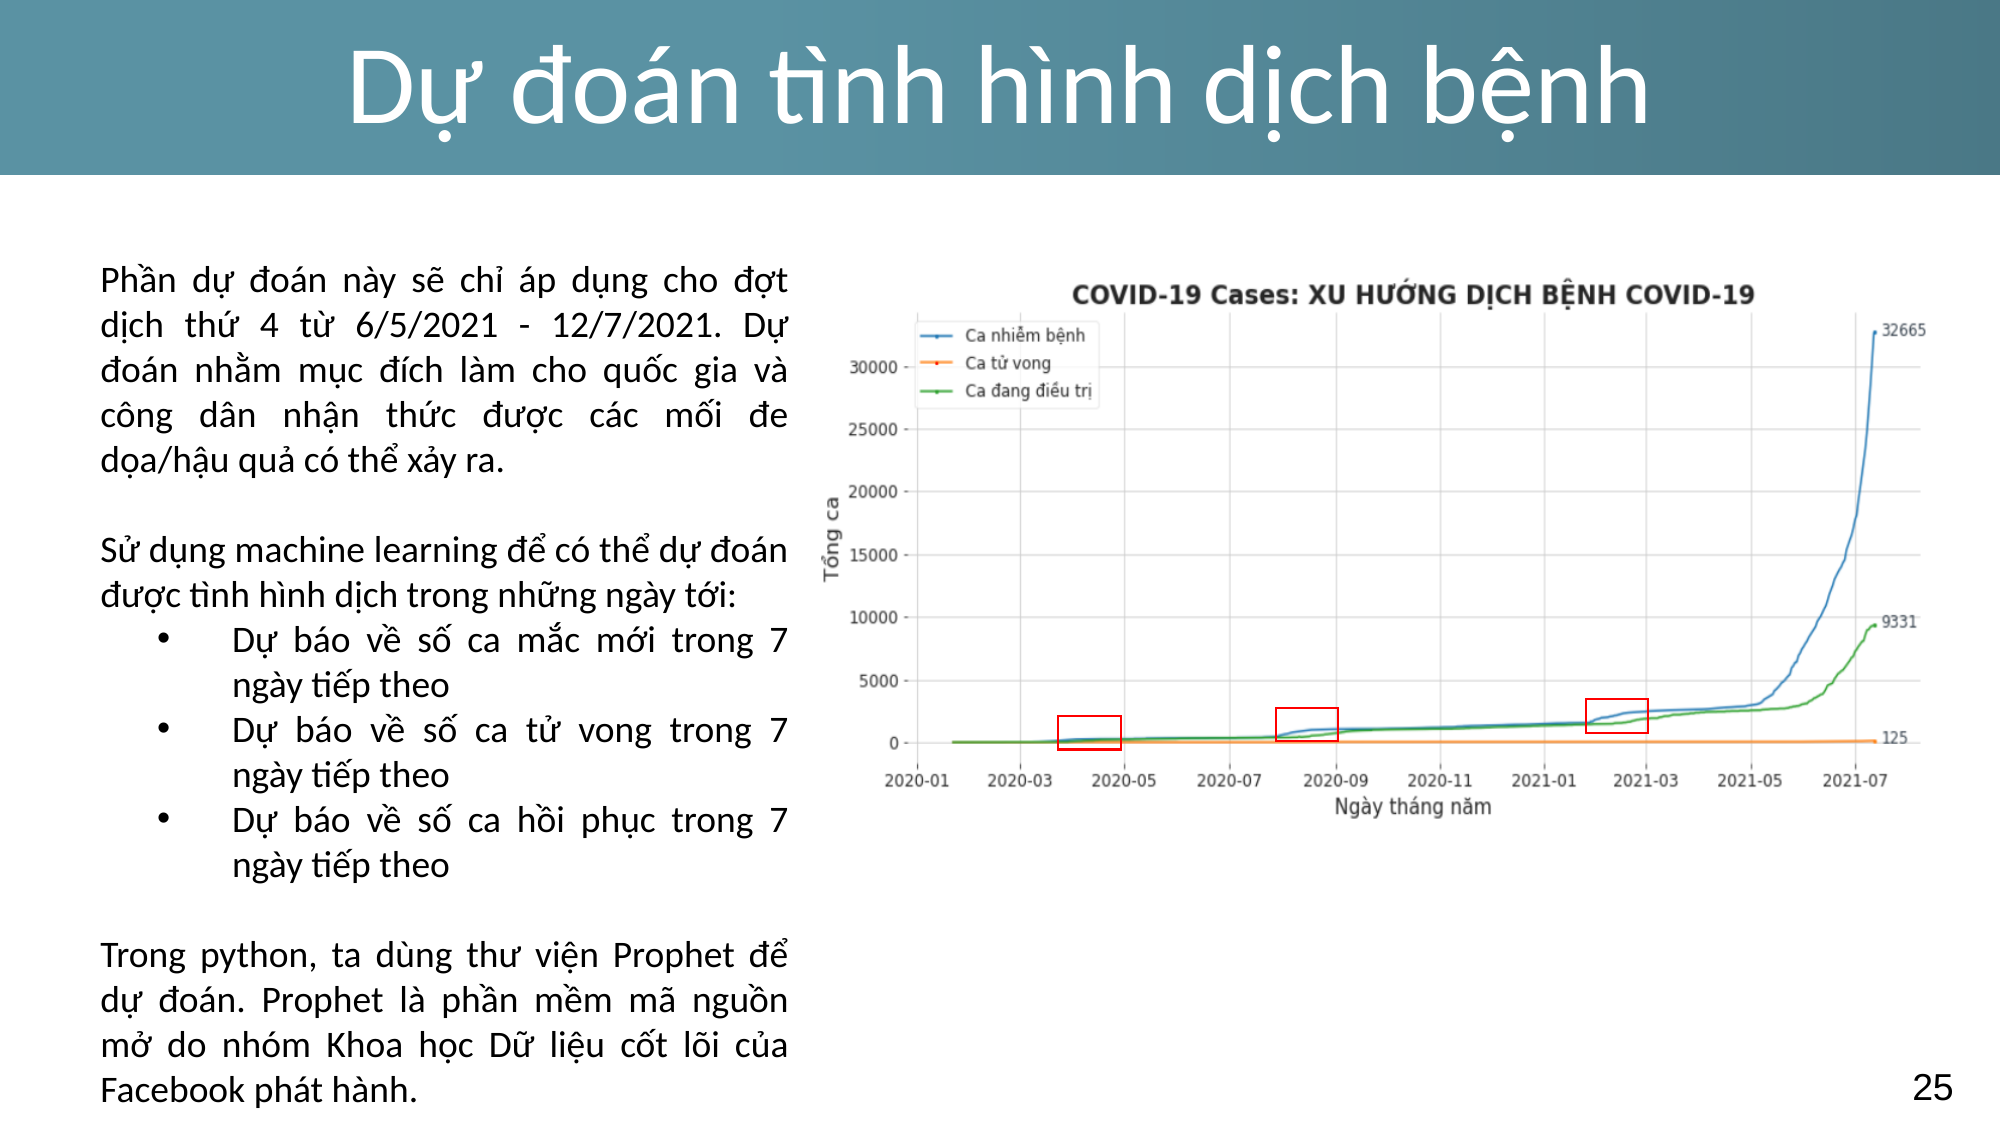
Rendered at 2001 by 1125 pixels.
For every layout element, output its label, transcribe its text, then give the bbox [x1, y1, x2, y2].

picture [803, 266, 1936, 820]
text_box Phần dự đoán này sẽ chỉ áp dụng cho đợt dịch thứ 4 từ 6/5/2021 - 12/7/2021. Dự đoán nhằm mục đích làm cho quốc gia và công dân nhận thức được các mối đe dọa/hậu quả có thể xảy ra. Sử dụng machine learning để có thể dự đoán được tình hình dịch trong những ngày tới: Dự báo về số ca mắc mới trong 7 ngày tiếp theo Dự báo về số ca tử vong trong 7 ngày tiếp theo Dự báo về số ca hồi phục trong 7 ngày tiếp theo Trong python, ta dùng thư viện Prophet để dự đoán. Prophet là phần mềm mã nguồn mở do nhóm Khoa học Dữ liệu cốt lõi của Facebook phát hành. [85, 247, 804, 1118]
text_box 25 [1897, 1055, 1974, 1116]
list Dự đoán tình hình dịch bệnh [50, 27, 1950, 147]
